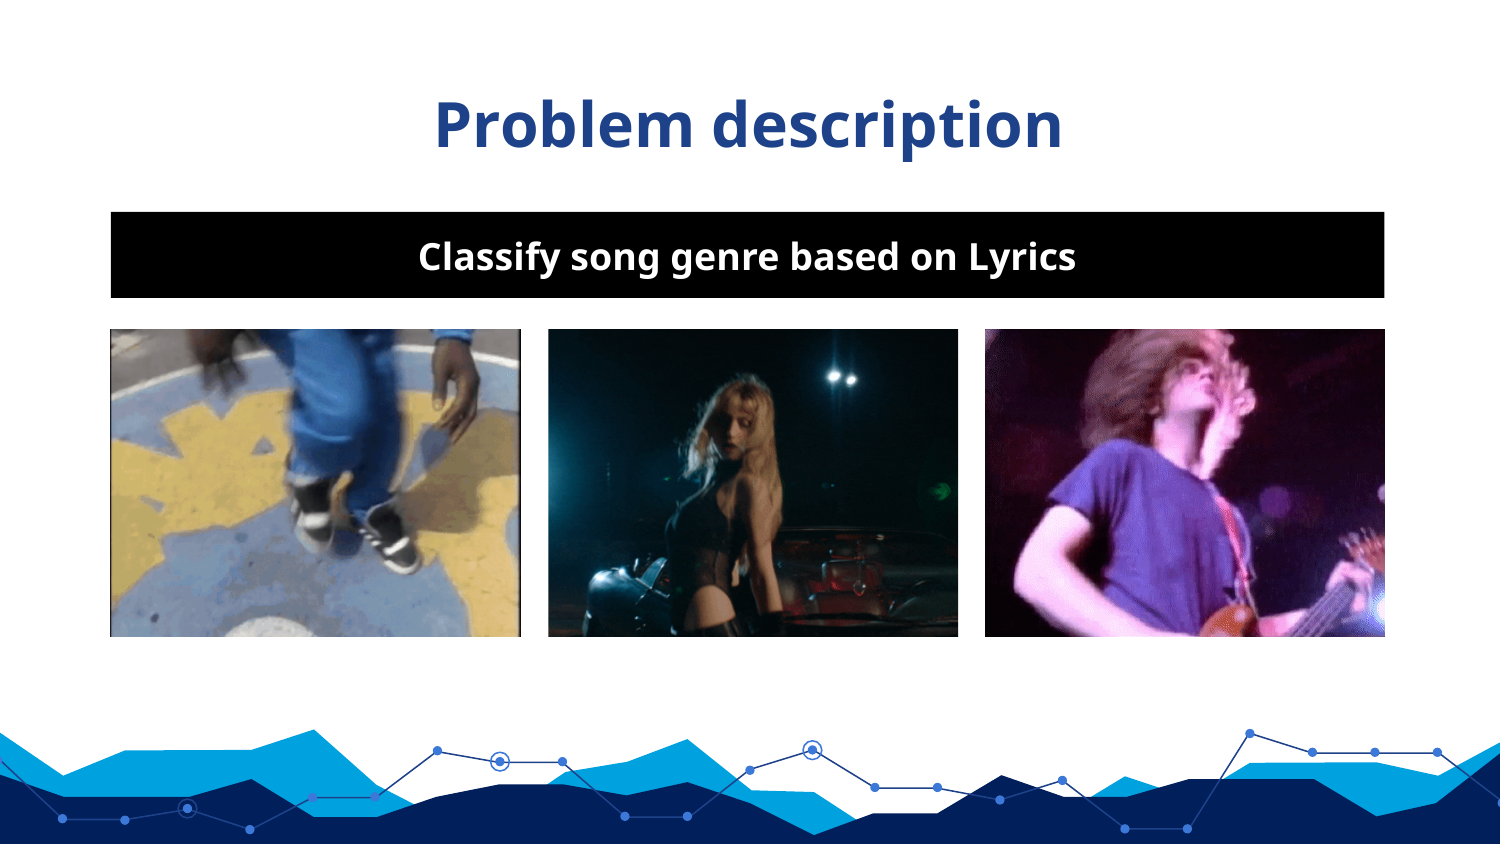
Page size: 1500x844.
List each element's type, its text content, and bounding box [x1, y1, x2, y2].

text_box Classify song genre based on Lyrics [110, 211, 1385, 298]
picture [110, 328, 521, 637]
title Problem description [175, 57, 1324, 175]
picture [547, 328, 959, 637]
picture [985, 328, 1385, 637]
